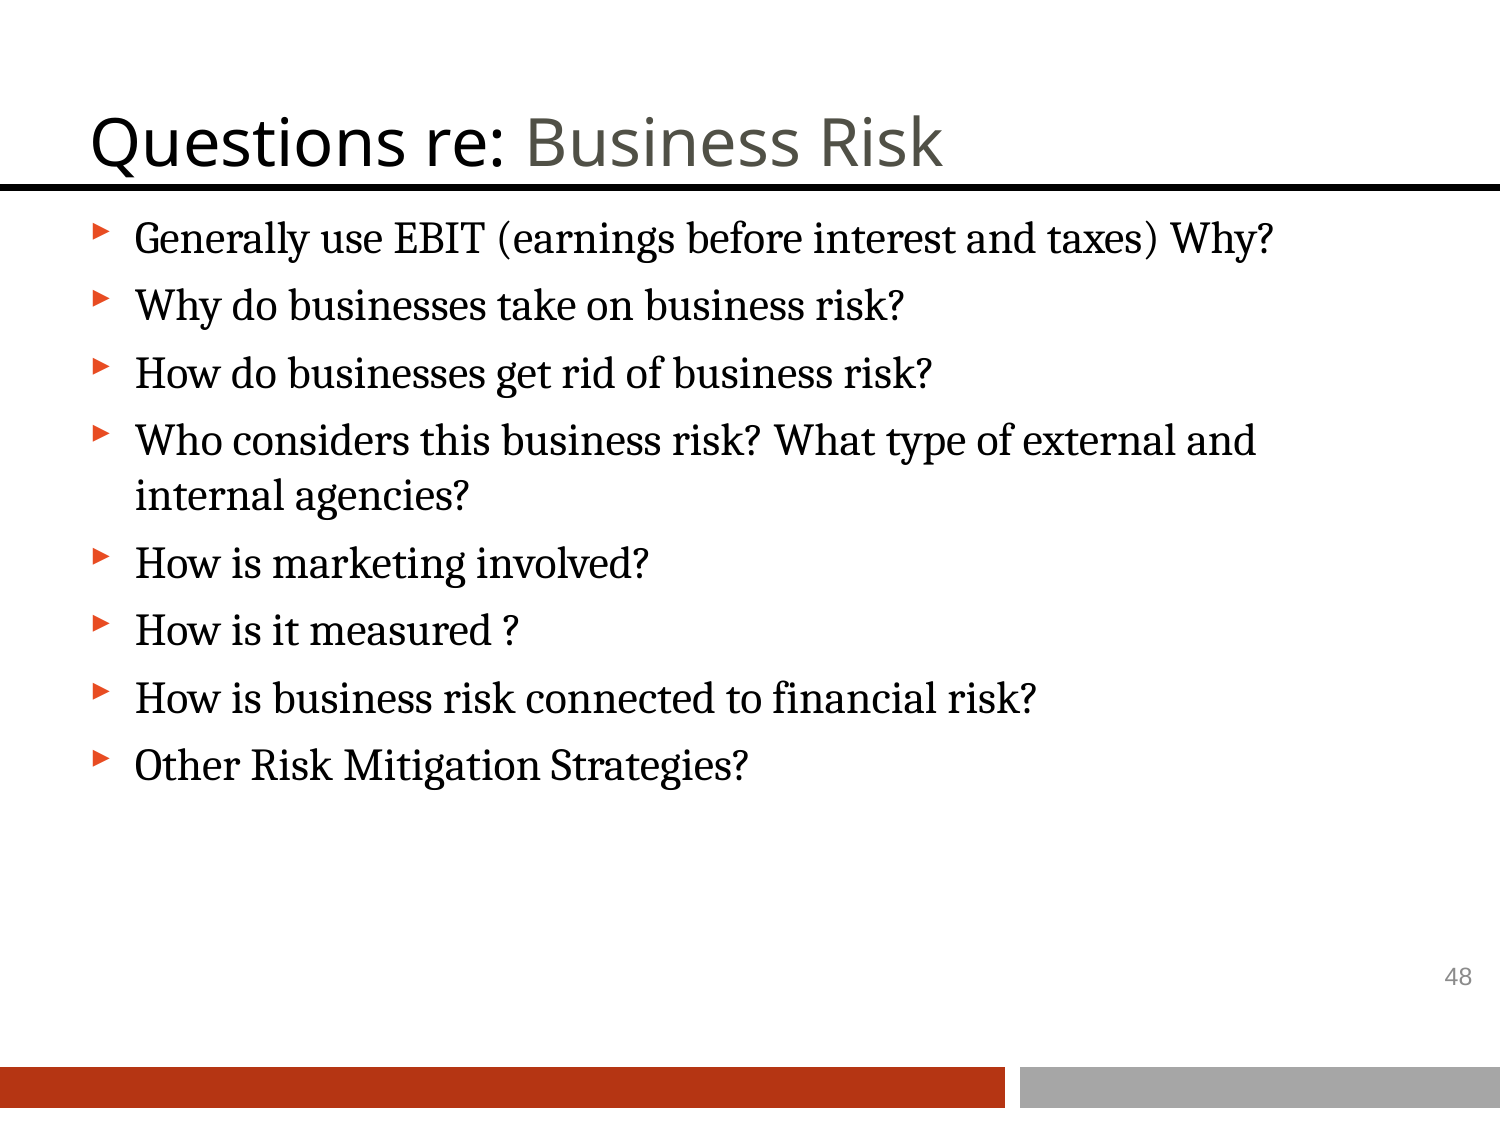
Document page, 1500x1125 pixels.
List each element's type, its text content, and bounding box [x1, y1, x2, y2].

slide_number 48 [1149, 945, 1488, 1006]
list Generally use EBIT (earnings before interest and taxes) Why? Why do businesses take on business risk? How do businesses get rid of business risk? Who considers this business risk? What type of external and internal agencies? How is marketing involved? How is it measured ? How is business risk connected to financial risk? Other Risk Mitigation Strategies? [75, 200, 1425, 1050]
title Questions re: Business Risk [75, 24, 1425, 188]
